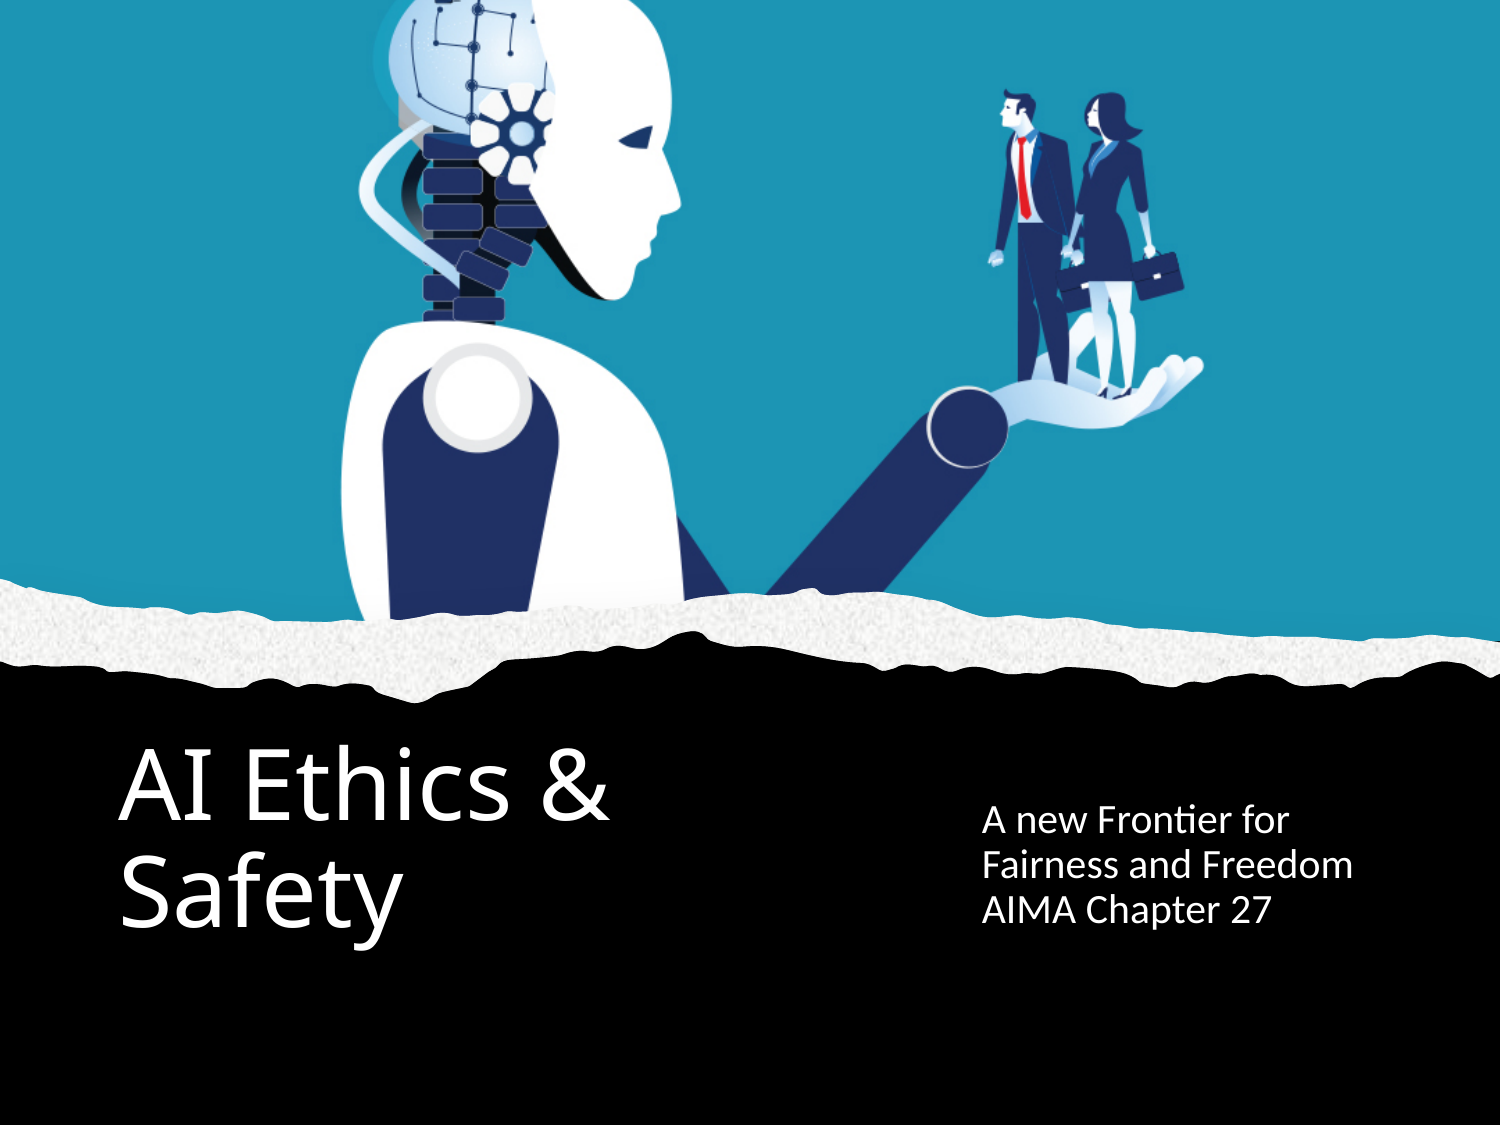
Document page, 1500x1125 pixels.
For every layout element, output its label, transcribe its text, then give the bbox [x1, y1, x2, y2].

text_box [0, 578, 1500, 704]
list A new Frontier for Fairness and Freedom AIMA Chapter 27 [966, 773, 1397, 941]
title AI Ethics & Safety [103, 726, 859, 957]
picture [0, 0, 1500, 578]
text_box [0, 704, 1500, 1125]
